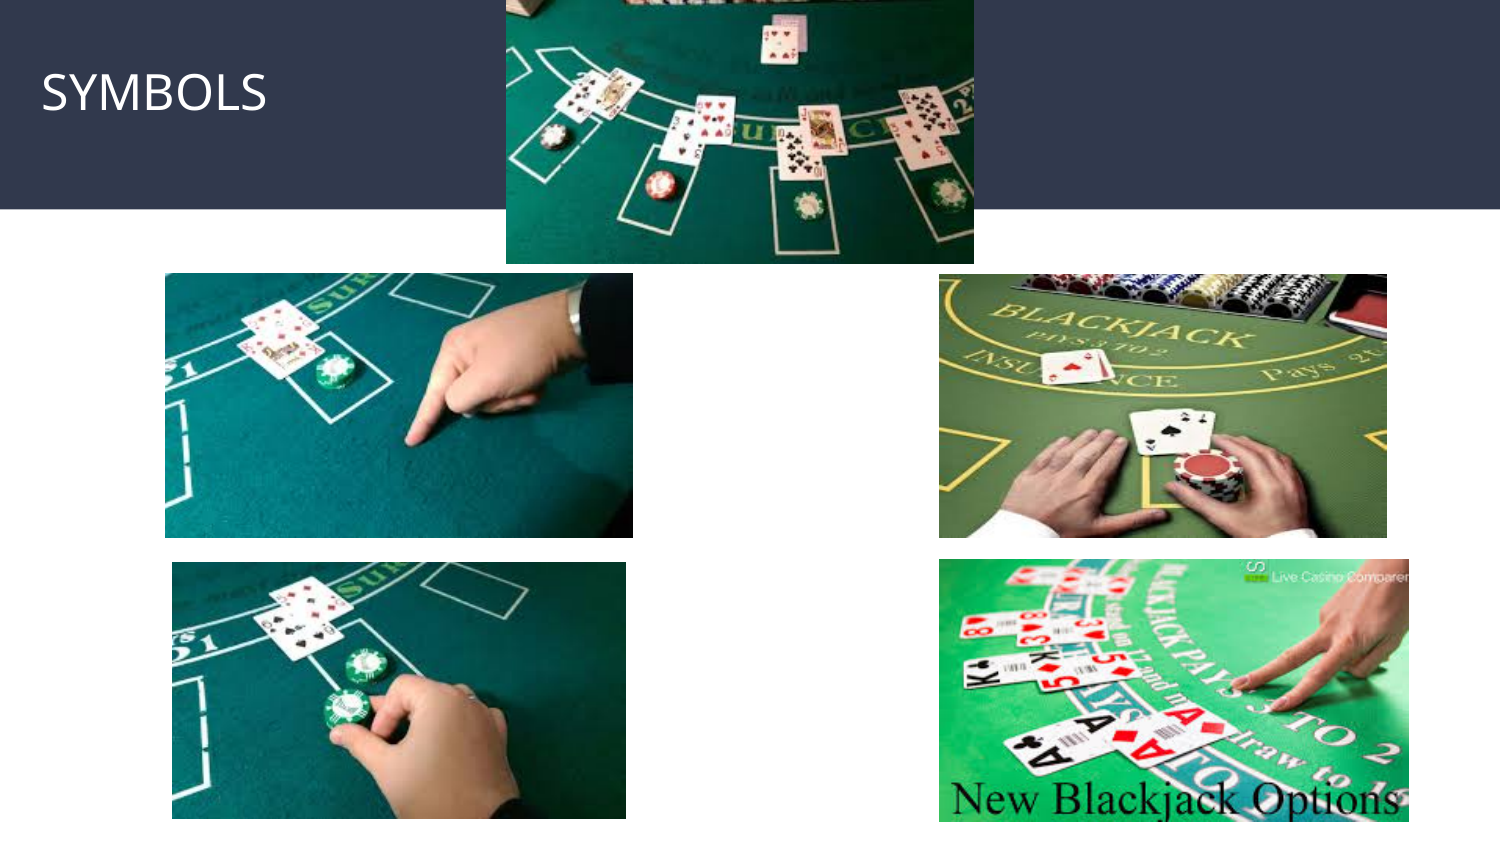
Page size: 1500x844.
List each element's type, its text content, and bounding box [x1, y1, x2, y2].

picture [939, 559, 1409, 823]
text_box SYMBOLS [26, 45, 441, 175]
picture [939, 274, 1387, 538]
picture [172, 562, 626, 819]
picture [505, 0, 974, 265]
picture [165, 273, 633, 539]
